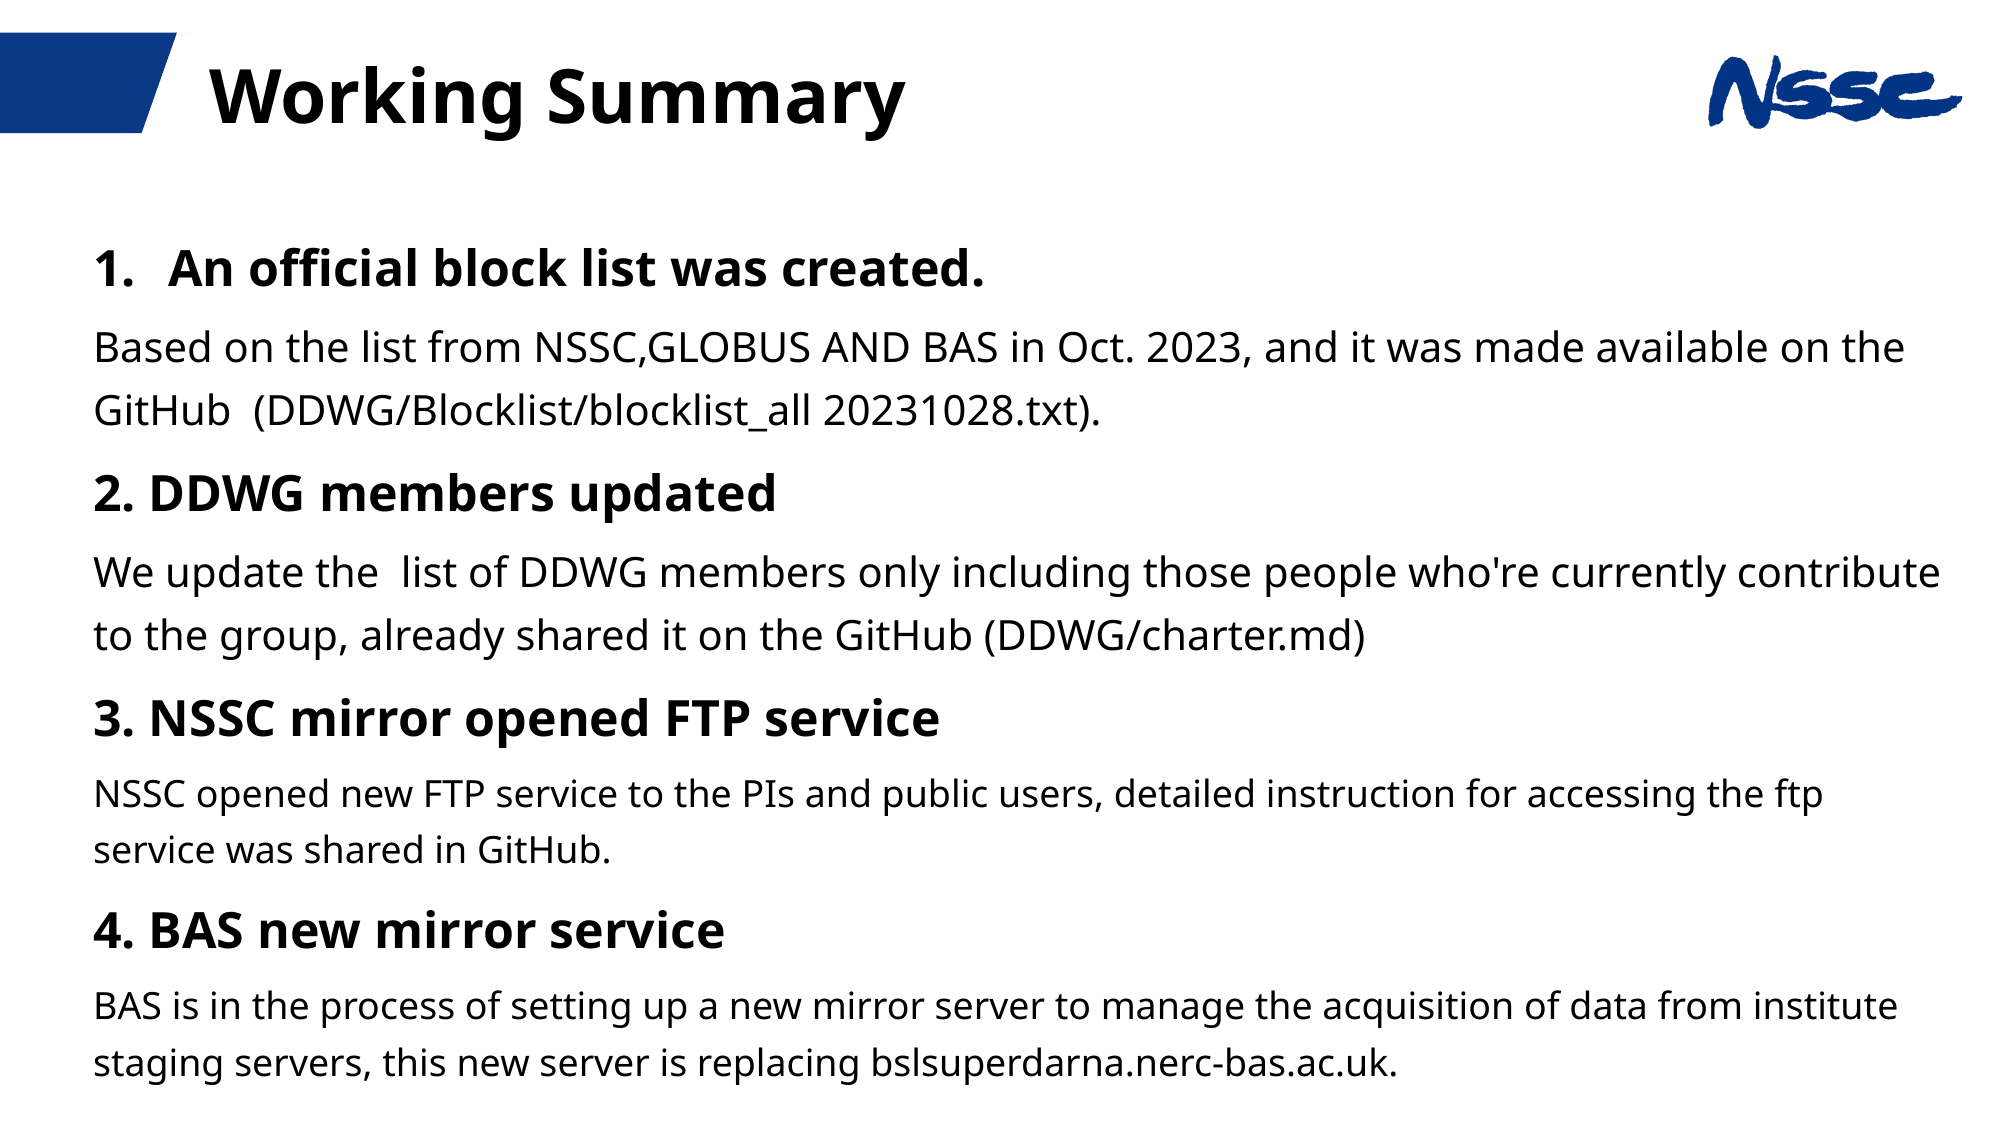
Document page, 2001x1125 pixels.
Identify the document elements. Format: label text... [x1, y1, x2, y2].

picture [1708, 55, 1963, 129]
text_box An official block list was created. Based on the list from NSSC,GLOBUS AND BAS in Oct. 2023, and it was made available on the GitHub (DDWG/Blocklist/blocklist_all 20231028.txt). 2. DDWG members updated We update the list of DDWG members only including those people who're currently contribute to the group, already shared it on the GitHub (DDWG/charter.md) 3. NSSC mirror opened FTP service NSSC opened new FTP service to the PIs and public users, detailed instruction for accessing the ftp service was shared in GitHub. 4. BAS new mirror service BAS is in the process of setting up a new mirror server to manage the acquisition of data from institute staging servers, this new server is replacing bslsuperdarna.nerc-bas.ac.uk. [78, 213, 1957, 1091]
list Working Summary [194, 51, 1233, 134]
